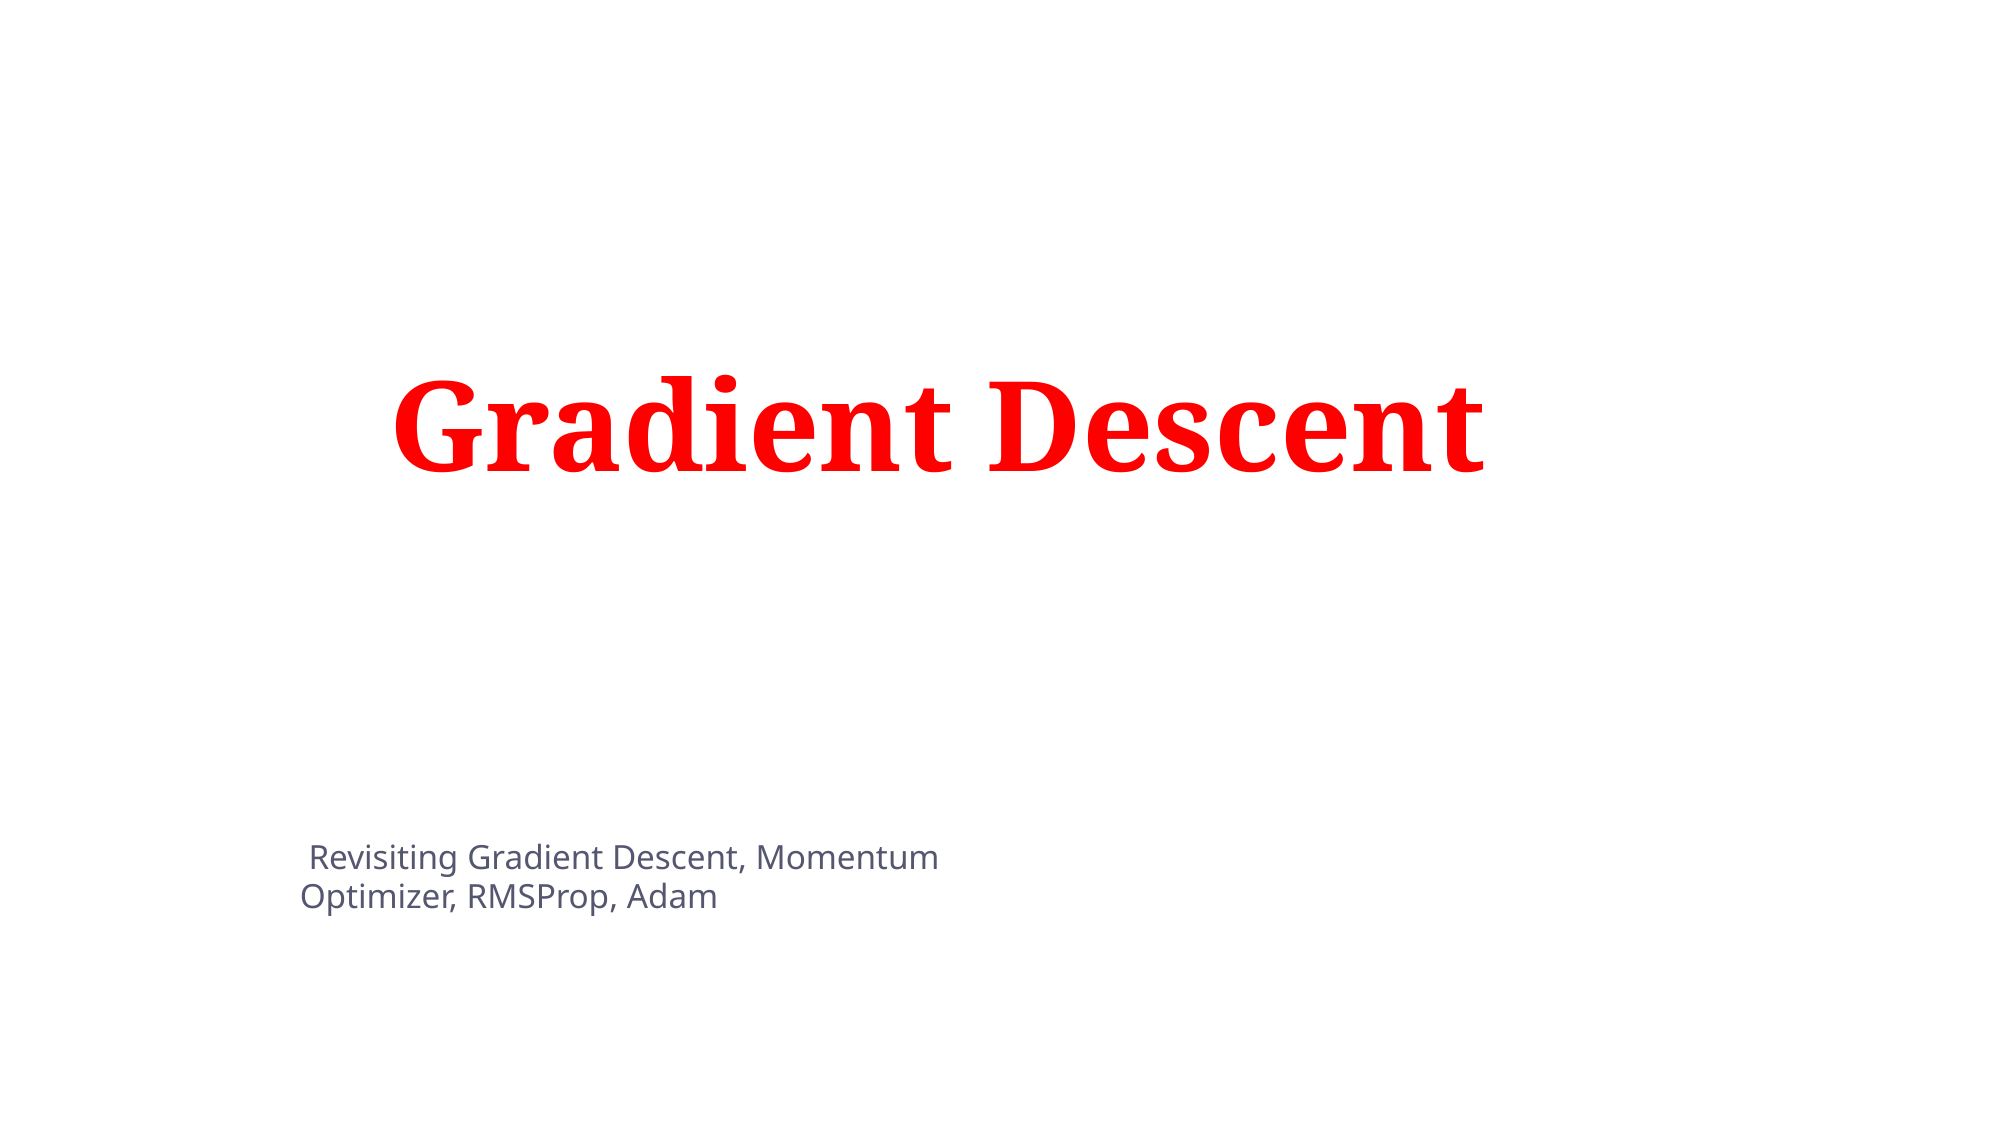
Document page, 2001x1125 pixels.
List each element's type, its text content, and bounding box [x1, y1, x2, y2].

text_box Revisiting Gradient Descent, Momentum Optimizer, RMSProp, Adam [285, 828, 1119, 923]
text_box Gradient Descent [374, 339, 1625, 505]
